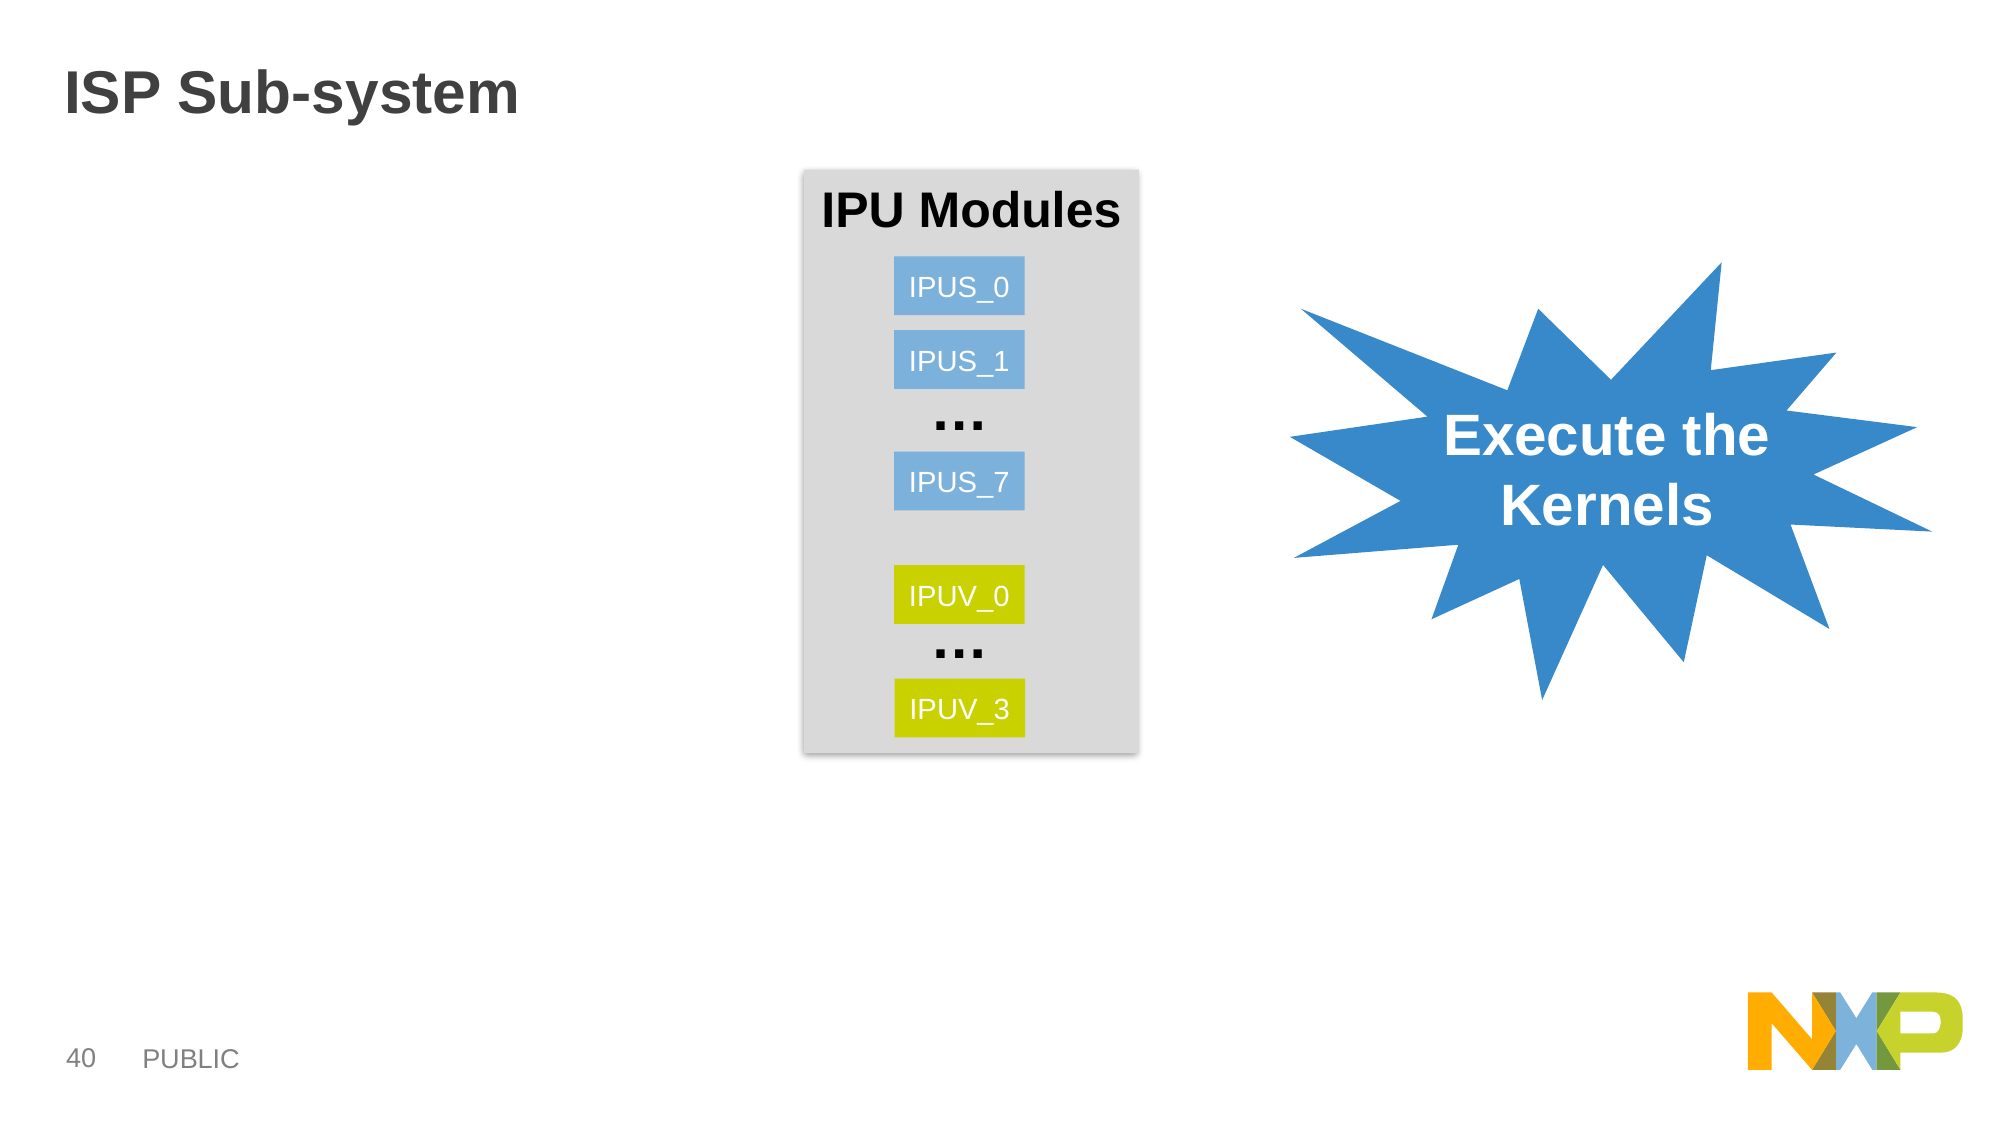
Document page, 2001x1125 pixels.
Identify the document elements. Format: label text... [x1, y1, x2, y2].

text_box Execute the Kernels [1287, 260, 1935, 703]
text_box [803, 169, 1140, 754]
title ISP Sub-system [48, 45, 1963, 154]
